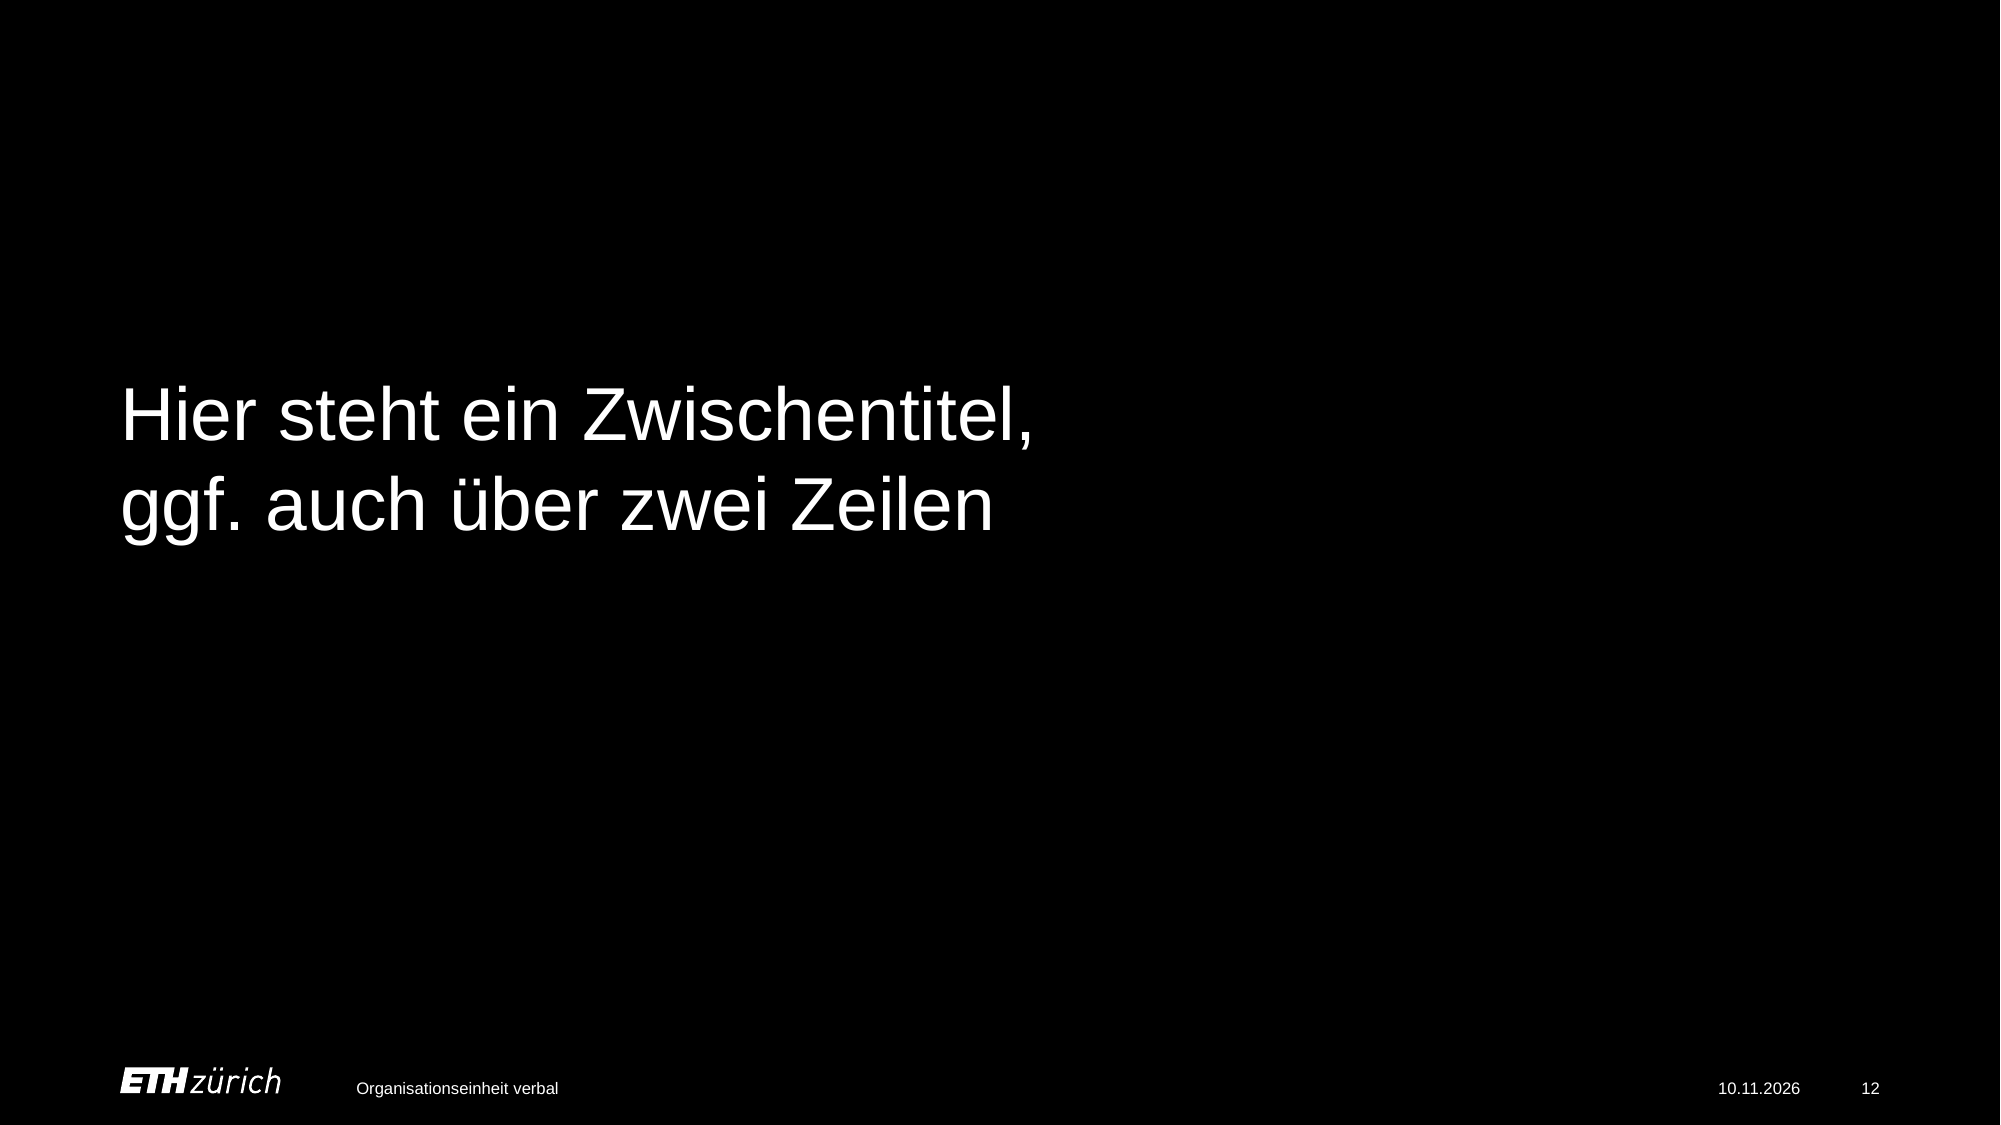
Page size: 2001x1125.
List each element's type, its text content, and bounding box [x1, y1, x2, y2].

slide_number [1718, 1069, 1819, 1106]
slide_number 12 [1827, 1069, 1880, 1106]
footer Organisationseinheit verbal [356, 1069, 1243, 1106]
title Hier steht ein Zwischentitel, ggf. auch über zwei Zeilen [120, 364, 1880, 572]
